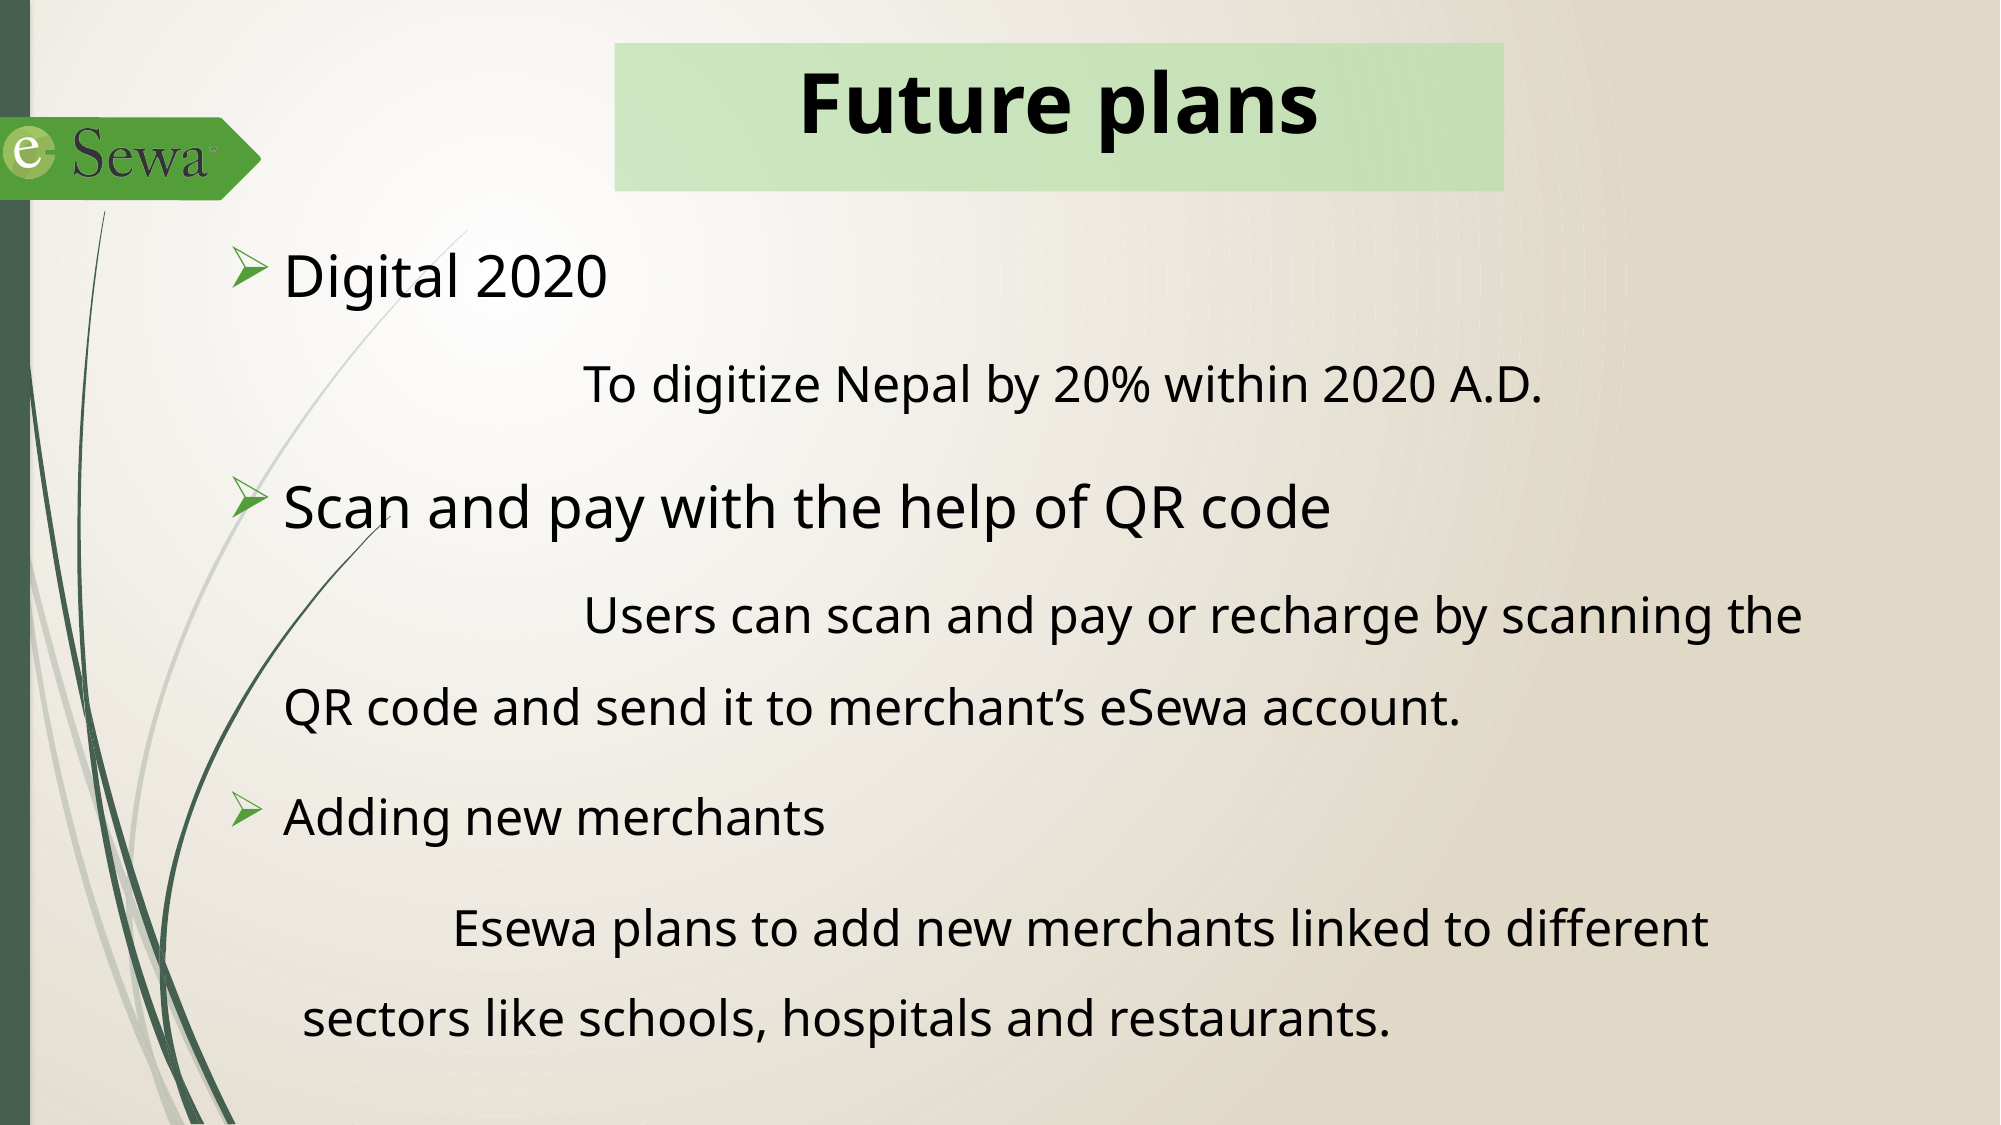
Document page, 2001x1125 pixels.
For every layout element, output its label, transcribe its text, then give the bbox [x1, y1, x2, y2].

title Future plans [614, 43, 1505, 192]
picture [0, 118, 224, 198]
text_box Digital 2020 To digitize Nepal by 20% within 2020 A.D. Scan and pay with the help of QR code Users can scan and pay or recharge by scanning the QR code and send it to merchant’s eSewa account. Adding new merchants Esewa plans to add new merchants linked to different sectors like schools, hospitals and restaurants. [212, 196, 1879, 1088]
